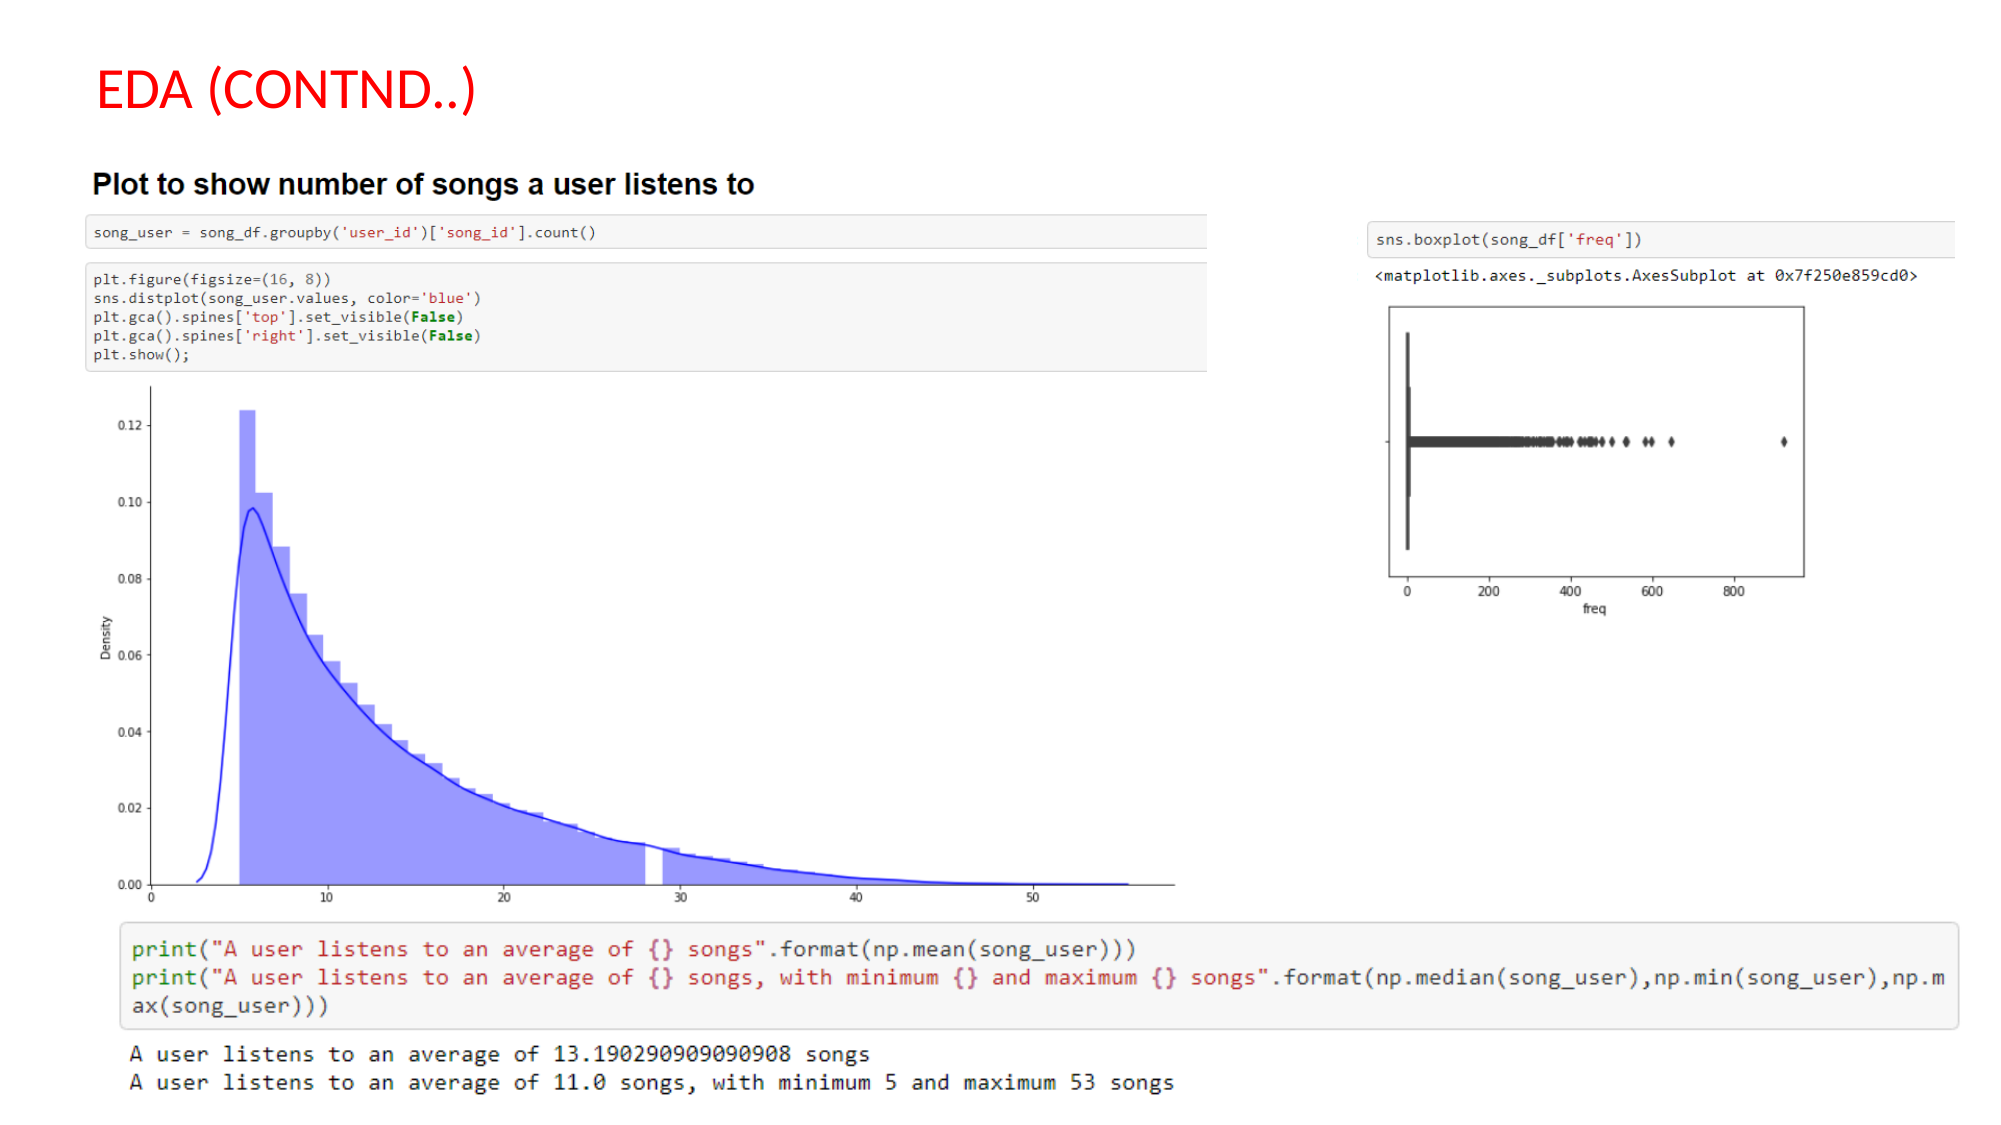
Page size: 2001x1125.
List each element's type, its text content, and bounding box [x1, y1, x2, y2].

picture [77, 156, 1975, 1125]
picture [1357, 210, 1955, 630]
text_box EDA (CONTND..) [81, 43, 499, 129]
